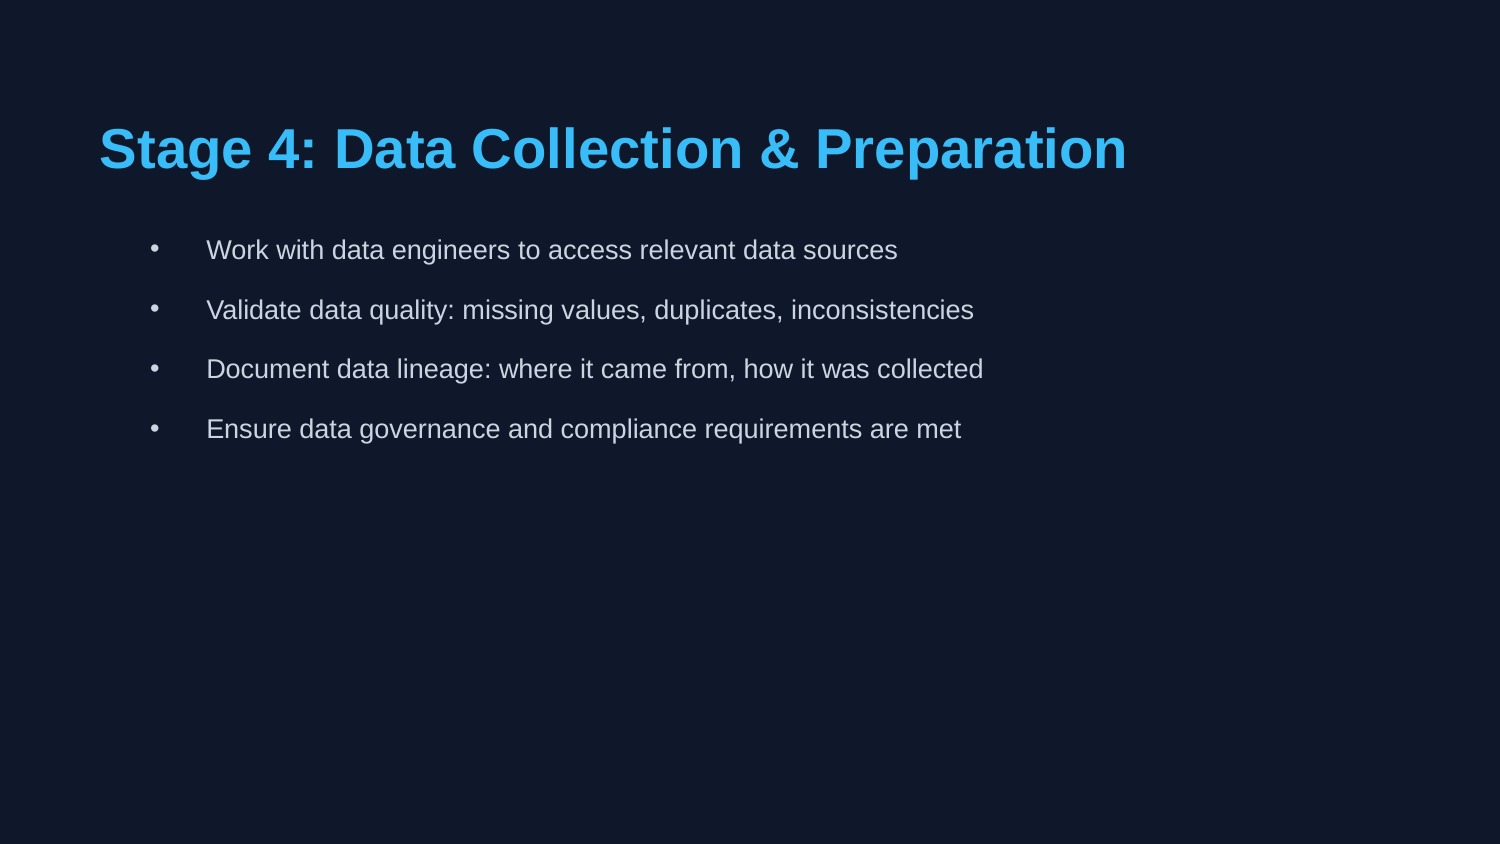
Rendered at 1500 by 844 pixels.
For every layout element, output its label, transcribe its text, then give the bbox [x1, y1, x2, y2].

text_box Stage 4: Data Collection & Preparation [99, 99, 1426, 180]
text_box Work with data engineers to access relevant data sources Validate data quality: missing values, duplicates, inconsistencies Document data lineage: where it came from, how it was collected Ensure data governance and compliance requirements are met [150, 204, 1400, 444]
